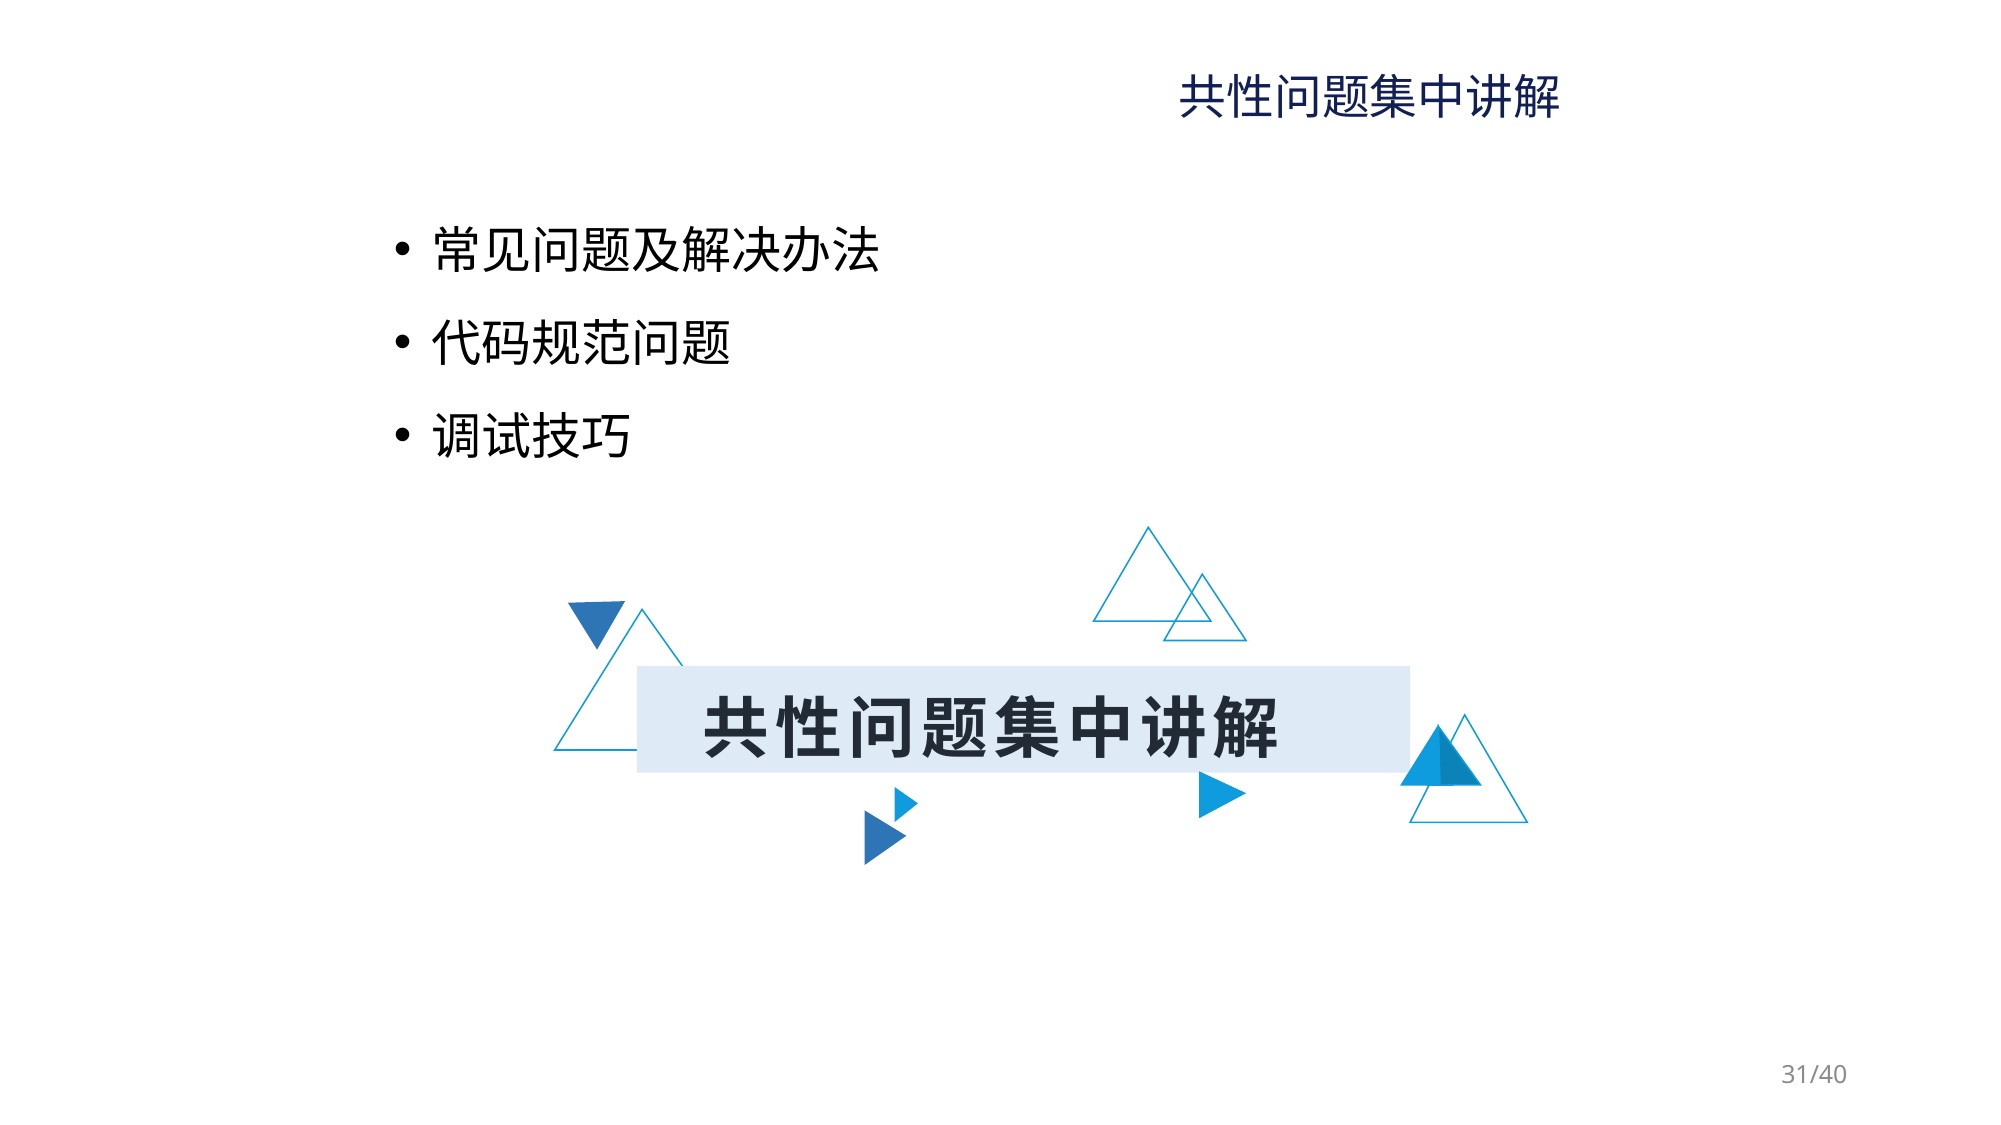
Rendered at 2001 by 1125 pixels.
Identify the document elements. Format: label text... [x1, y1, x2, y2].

list 常见问题及解决办法 代码规范问题 调试技巧 [378, 199, 1633, 1043]
slide_number /40 [1412, 1042, 1863, 1103]
title 共性问题集中讲解 [1164, 46, 1721, 133]
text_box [554, 527, 1528, 866]
